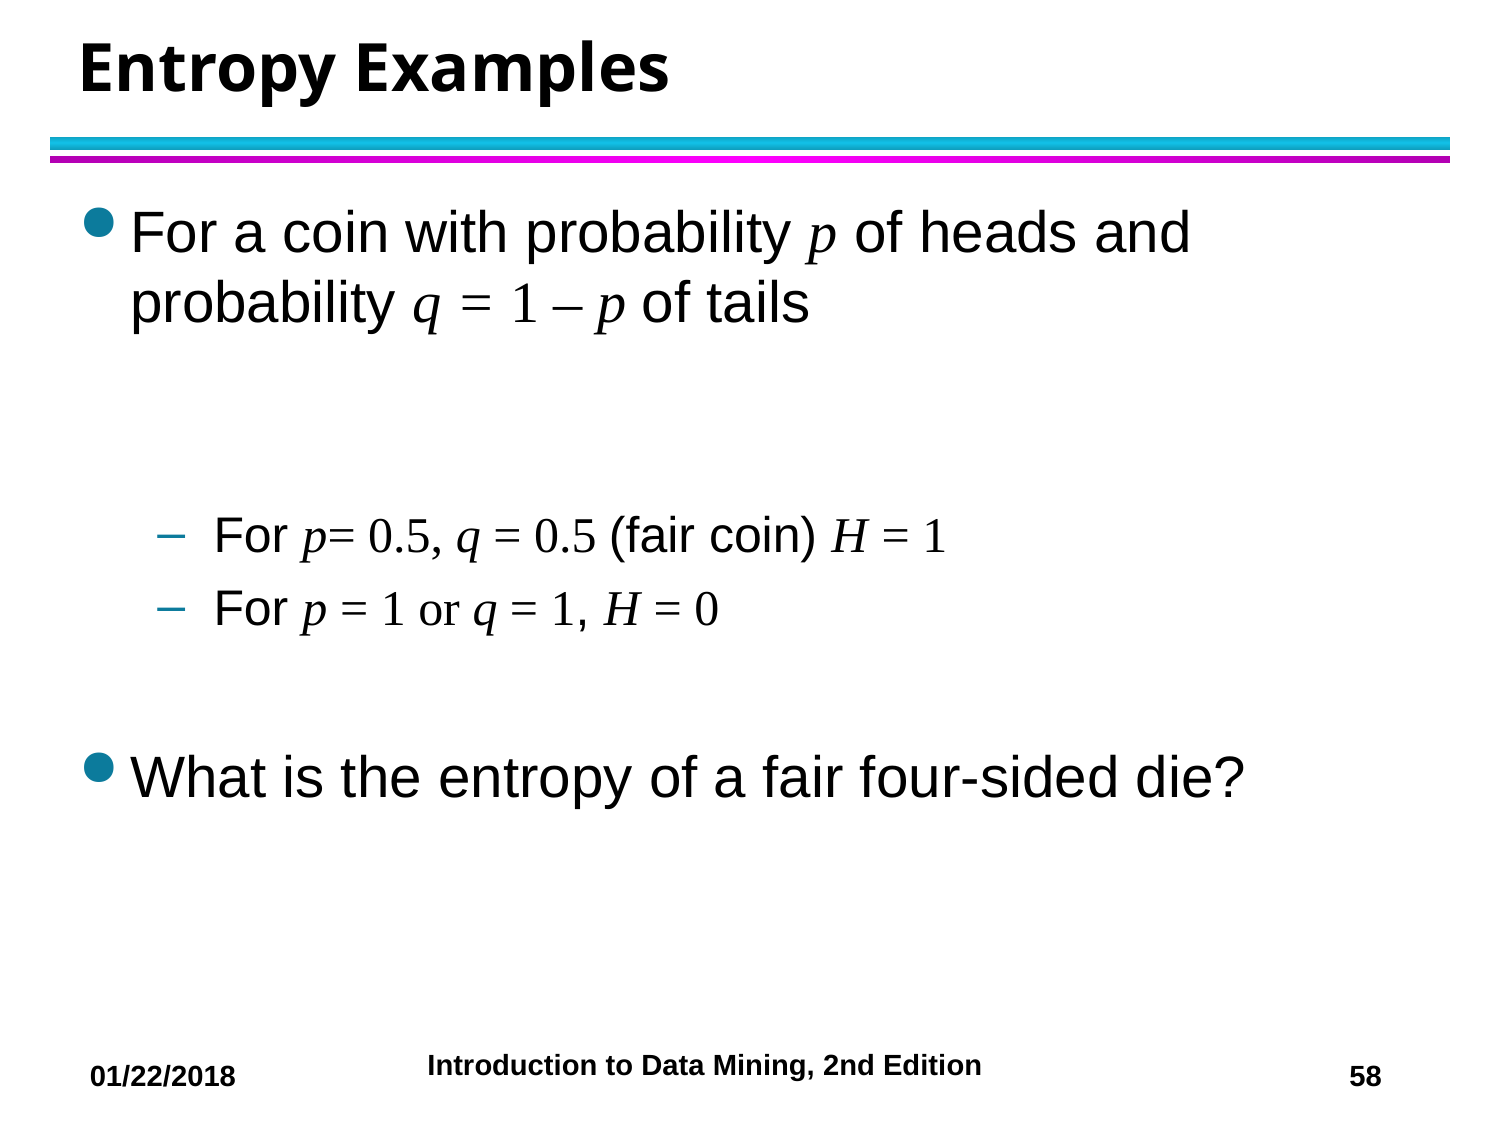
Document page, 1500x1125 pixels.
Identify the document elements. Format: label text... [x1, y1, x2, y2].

title Entropy Examples [62, 24, 1421, 113]
